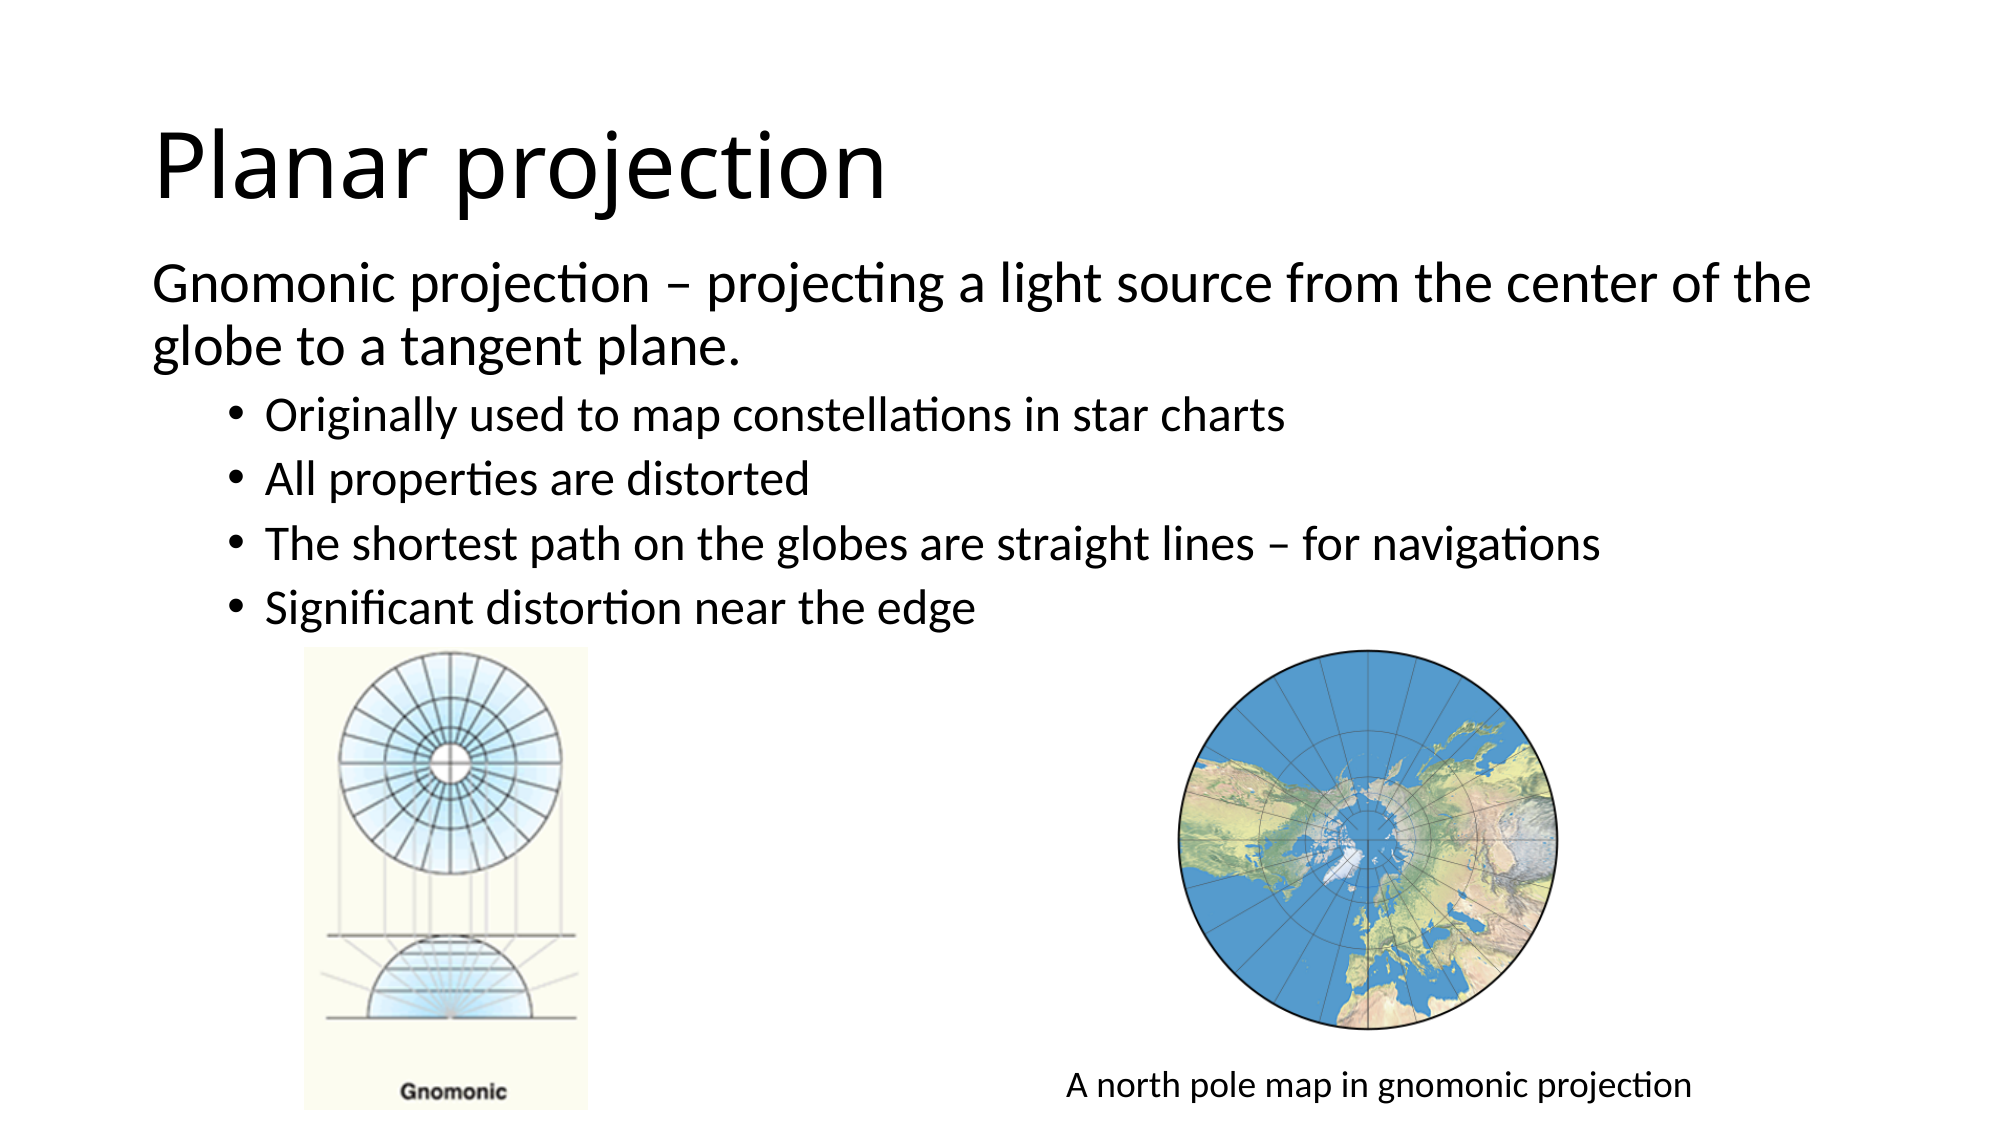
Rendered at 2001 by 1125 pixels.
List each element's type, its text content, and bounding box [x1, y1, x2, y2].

picture [1175, 647, 1561, 1033]
text_box A north pole map in gnomonic projection [1051, 1052, 1709, 1113]
title Planar projection [137, 59, 1863, 244]
picture [304, 647, 588, 1110]
list Gnomonic projection – projecting a light source from the center of the globe to a tangent plane. Originally used to map constellations in star charts All properties are distorted The shortest path on the globes are straight lines – for navigations Significant distortion near the edge [137, 244, 1863, 1014]
